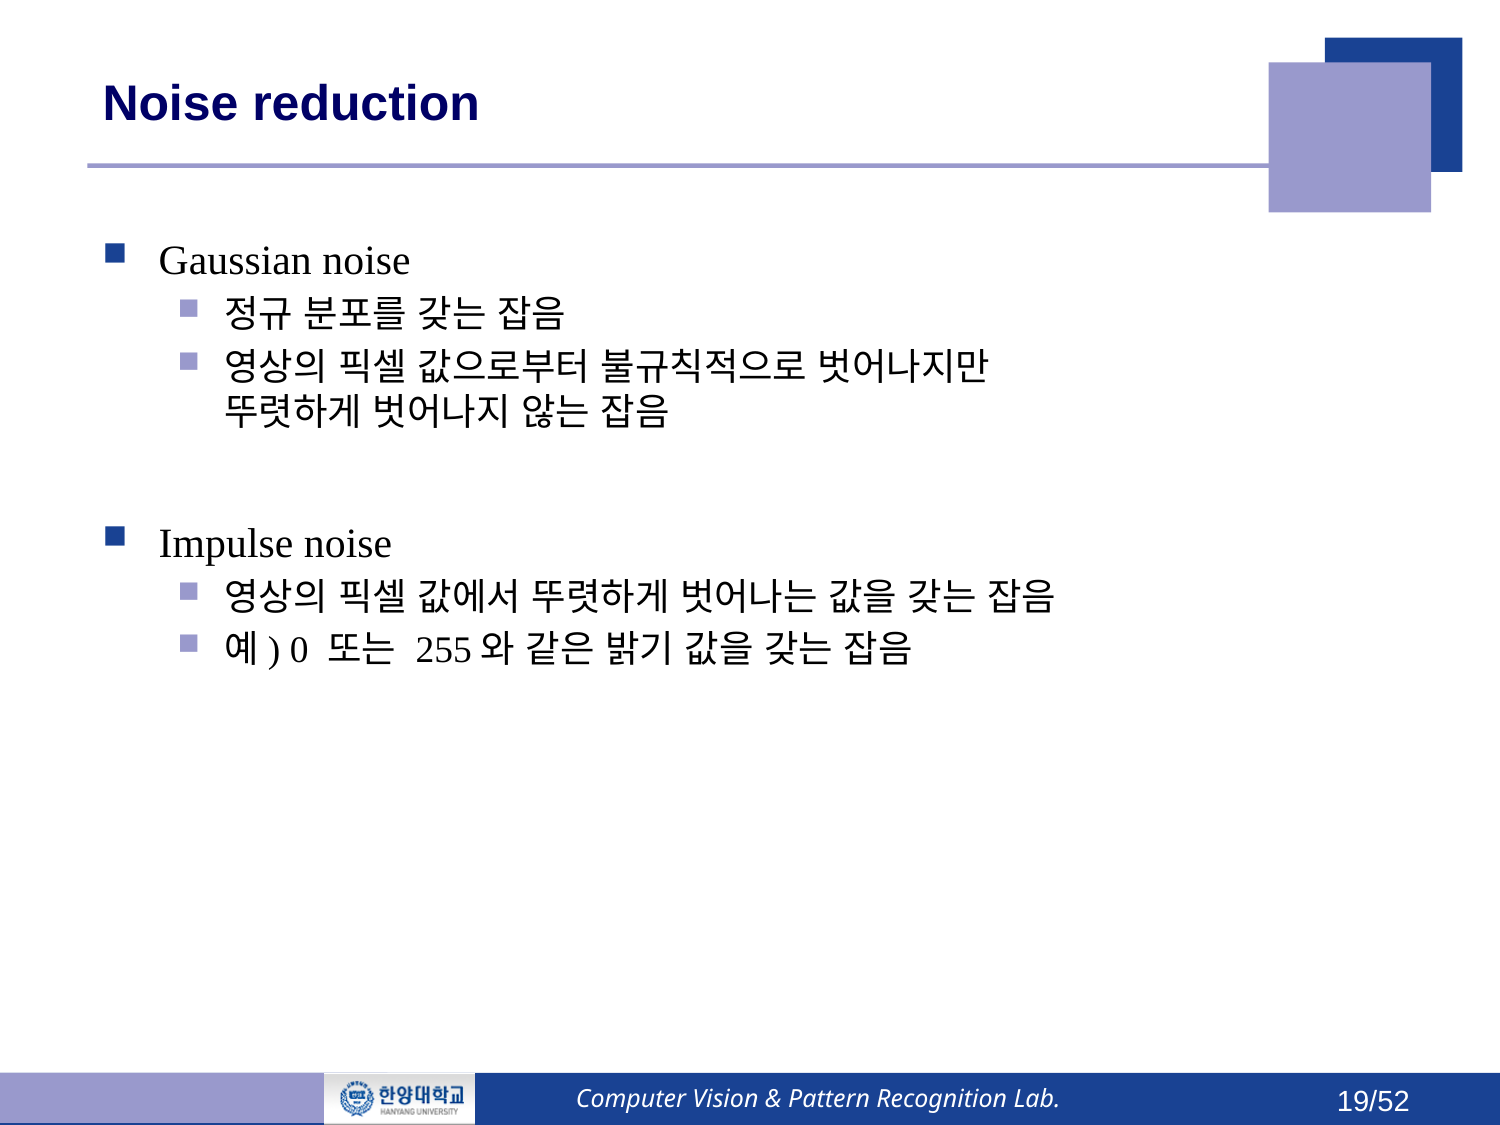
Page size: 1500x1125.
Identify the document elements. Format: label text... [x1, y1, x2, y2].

slide_number 19/52 [1187, 1074, 1426, 1125]
title Noise reduction [87, 37, 1238, 163]
picture [324, 1073, 475, 1125]
list Gaussian noise 정규 분포를 갖는 잡음 영상의 픽셀 값으로부터 불규칙적으로 벗어나지만 뚜렷하게 벗어나지 않는 잡음 Impulse noise 영상의 픽셀 값에서 뚜렷하게 벗어나는 값을 갖는 잡음 예) 0 또는 255와 같은 밝기 값을 갖는 잡음 [87, 224, 1425, 1013]
footer Computer Vision & Pattern Recognition Lab. [474, 1074, 1163, 1125]
